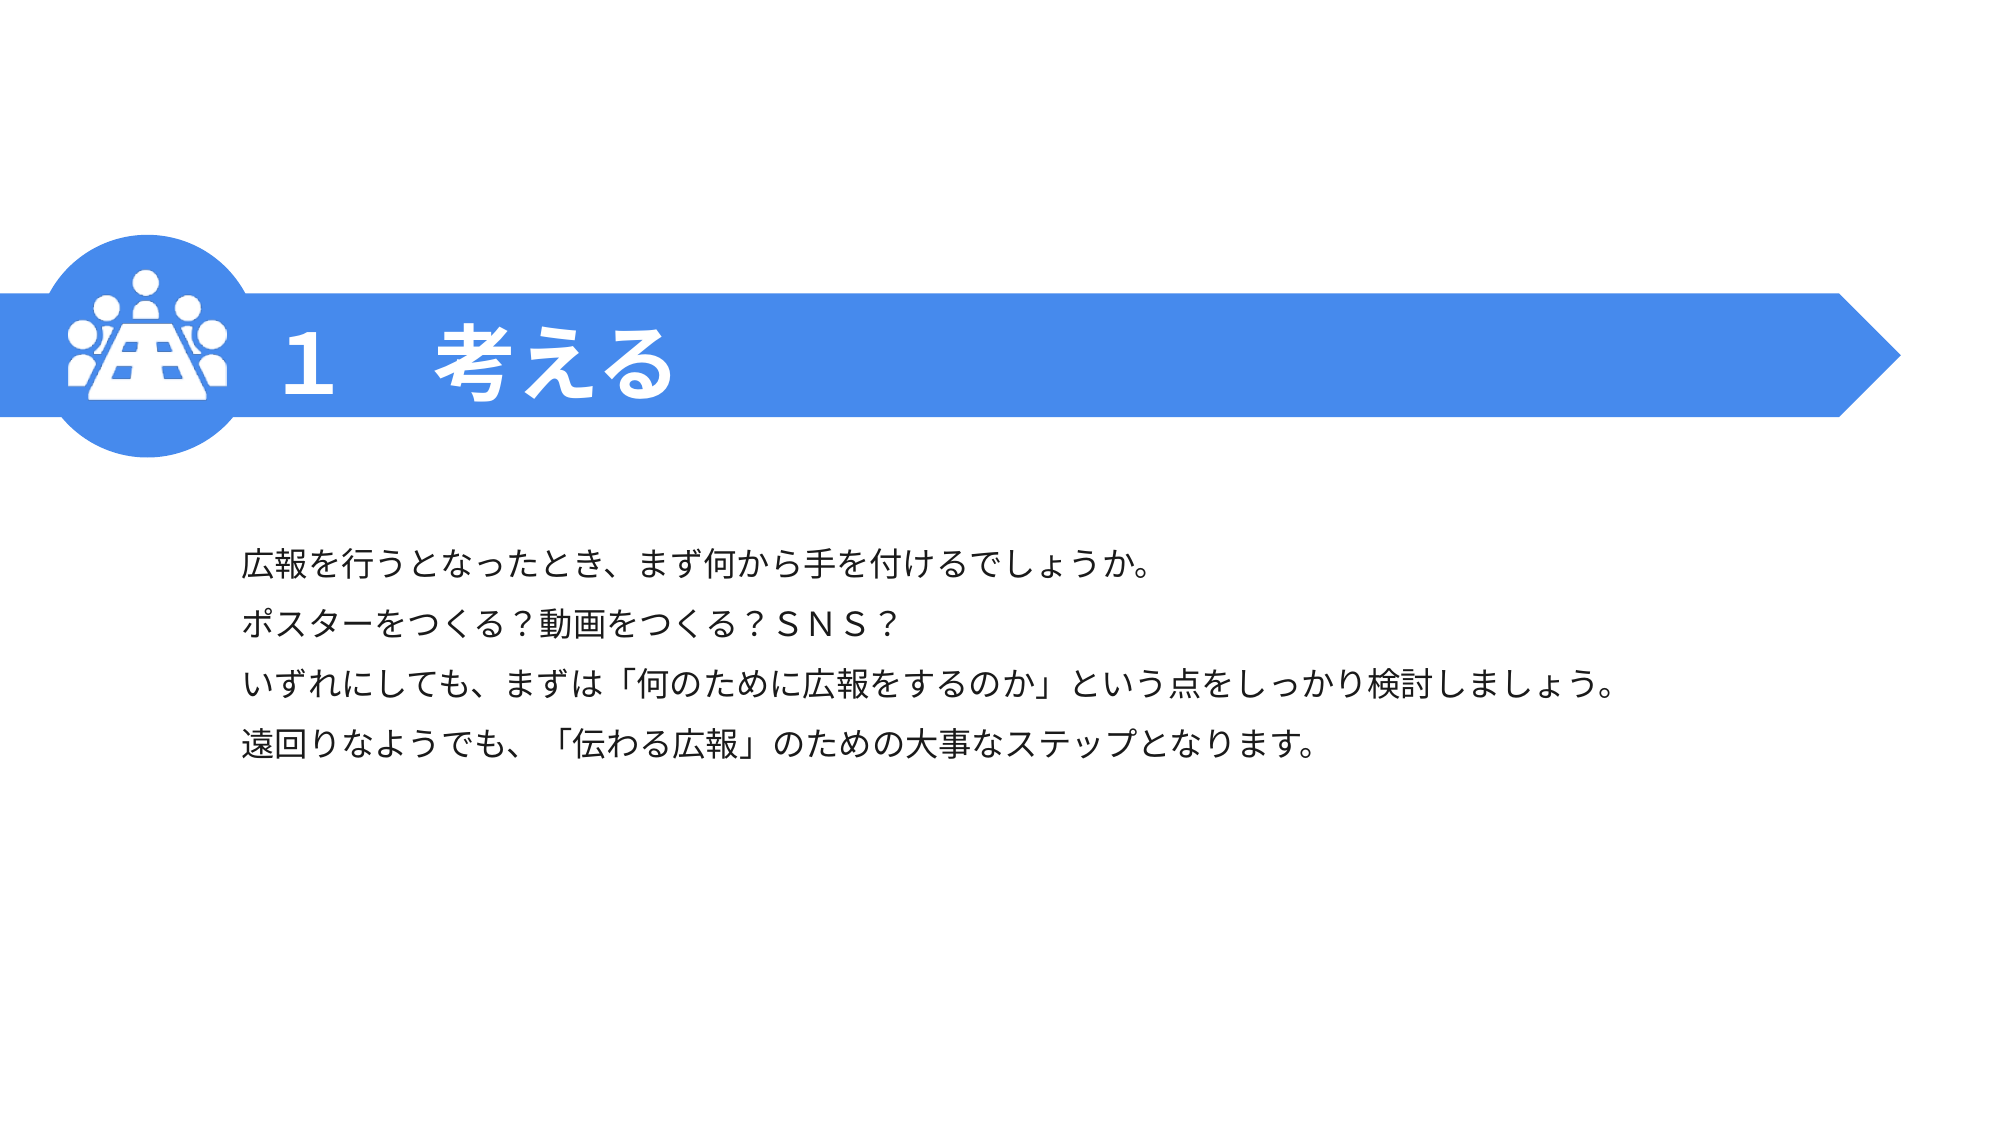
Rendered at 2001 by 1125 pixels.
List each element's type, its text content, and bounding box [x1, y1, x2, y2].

text_box 広報を行うとなったとき、まず何から手を付けるでしょうか。 ポスターをつくる？動画をつくる？ＳＮＳ？ いずれにしても、まずは「何のために広報をするのか」という点をしっかり検討しましょう。 遠回りなようでも、「伝わる広報」のための大事なステップとなります。 [226, 516, 2000, 771]
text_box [0, 234, 1901, 458]
